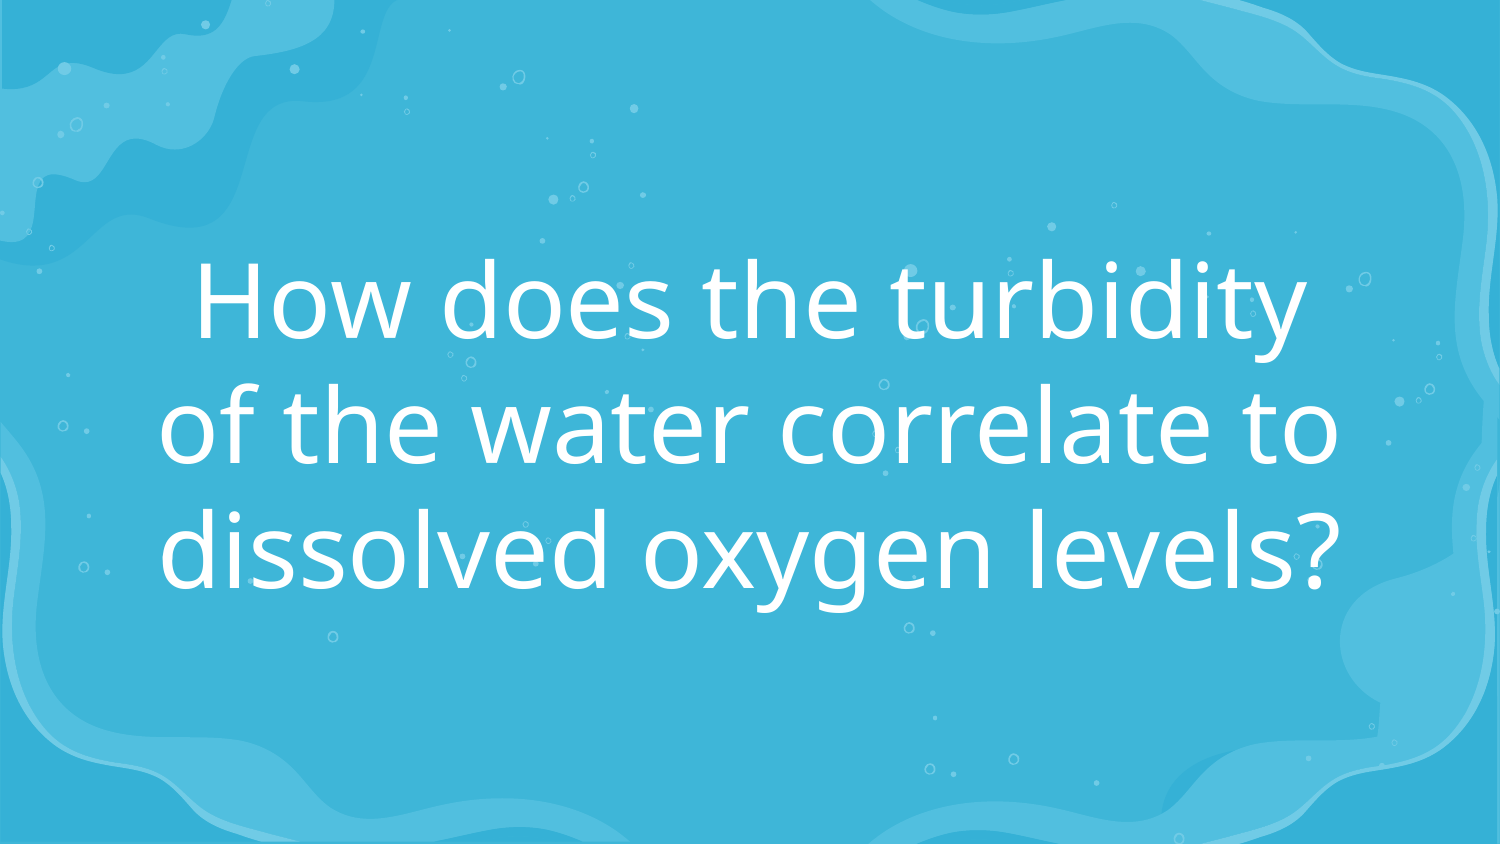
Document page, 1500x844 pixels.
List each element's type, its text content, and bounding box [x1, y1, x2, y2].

title How does the turbidity of the water correlate to dissolved oxygen levels? [116, 383, 1383, 461]
